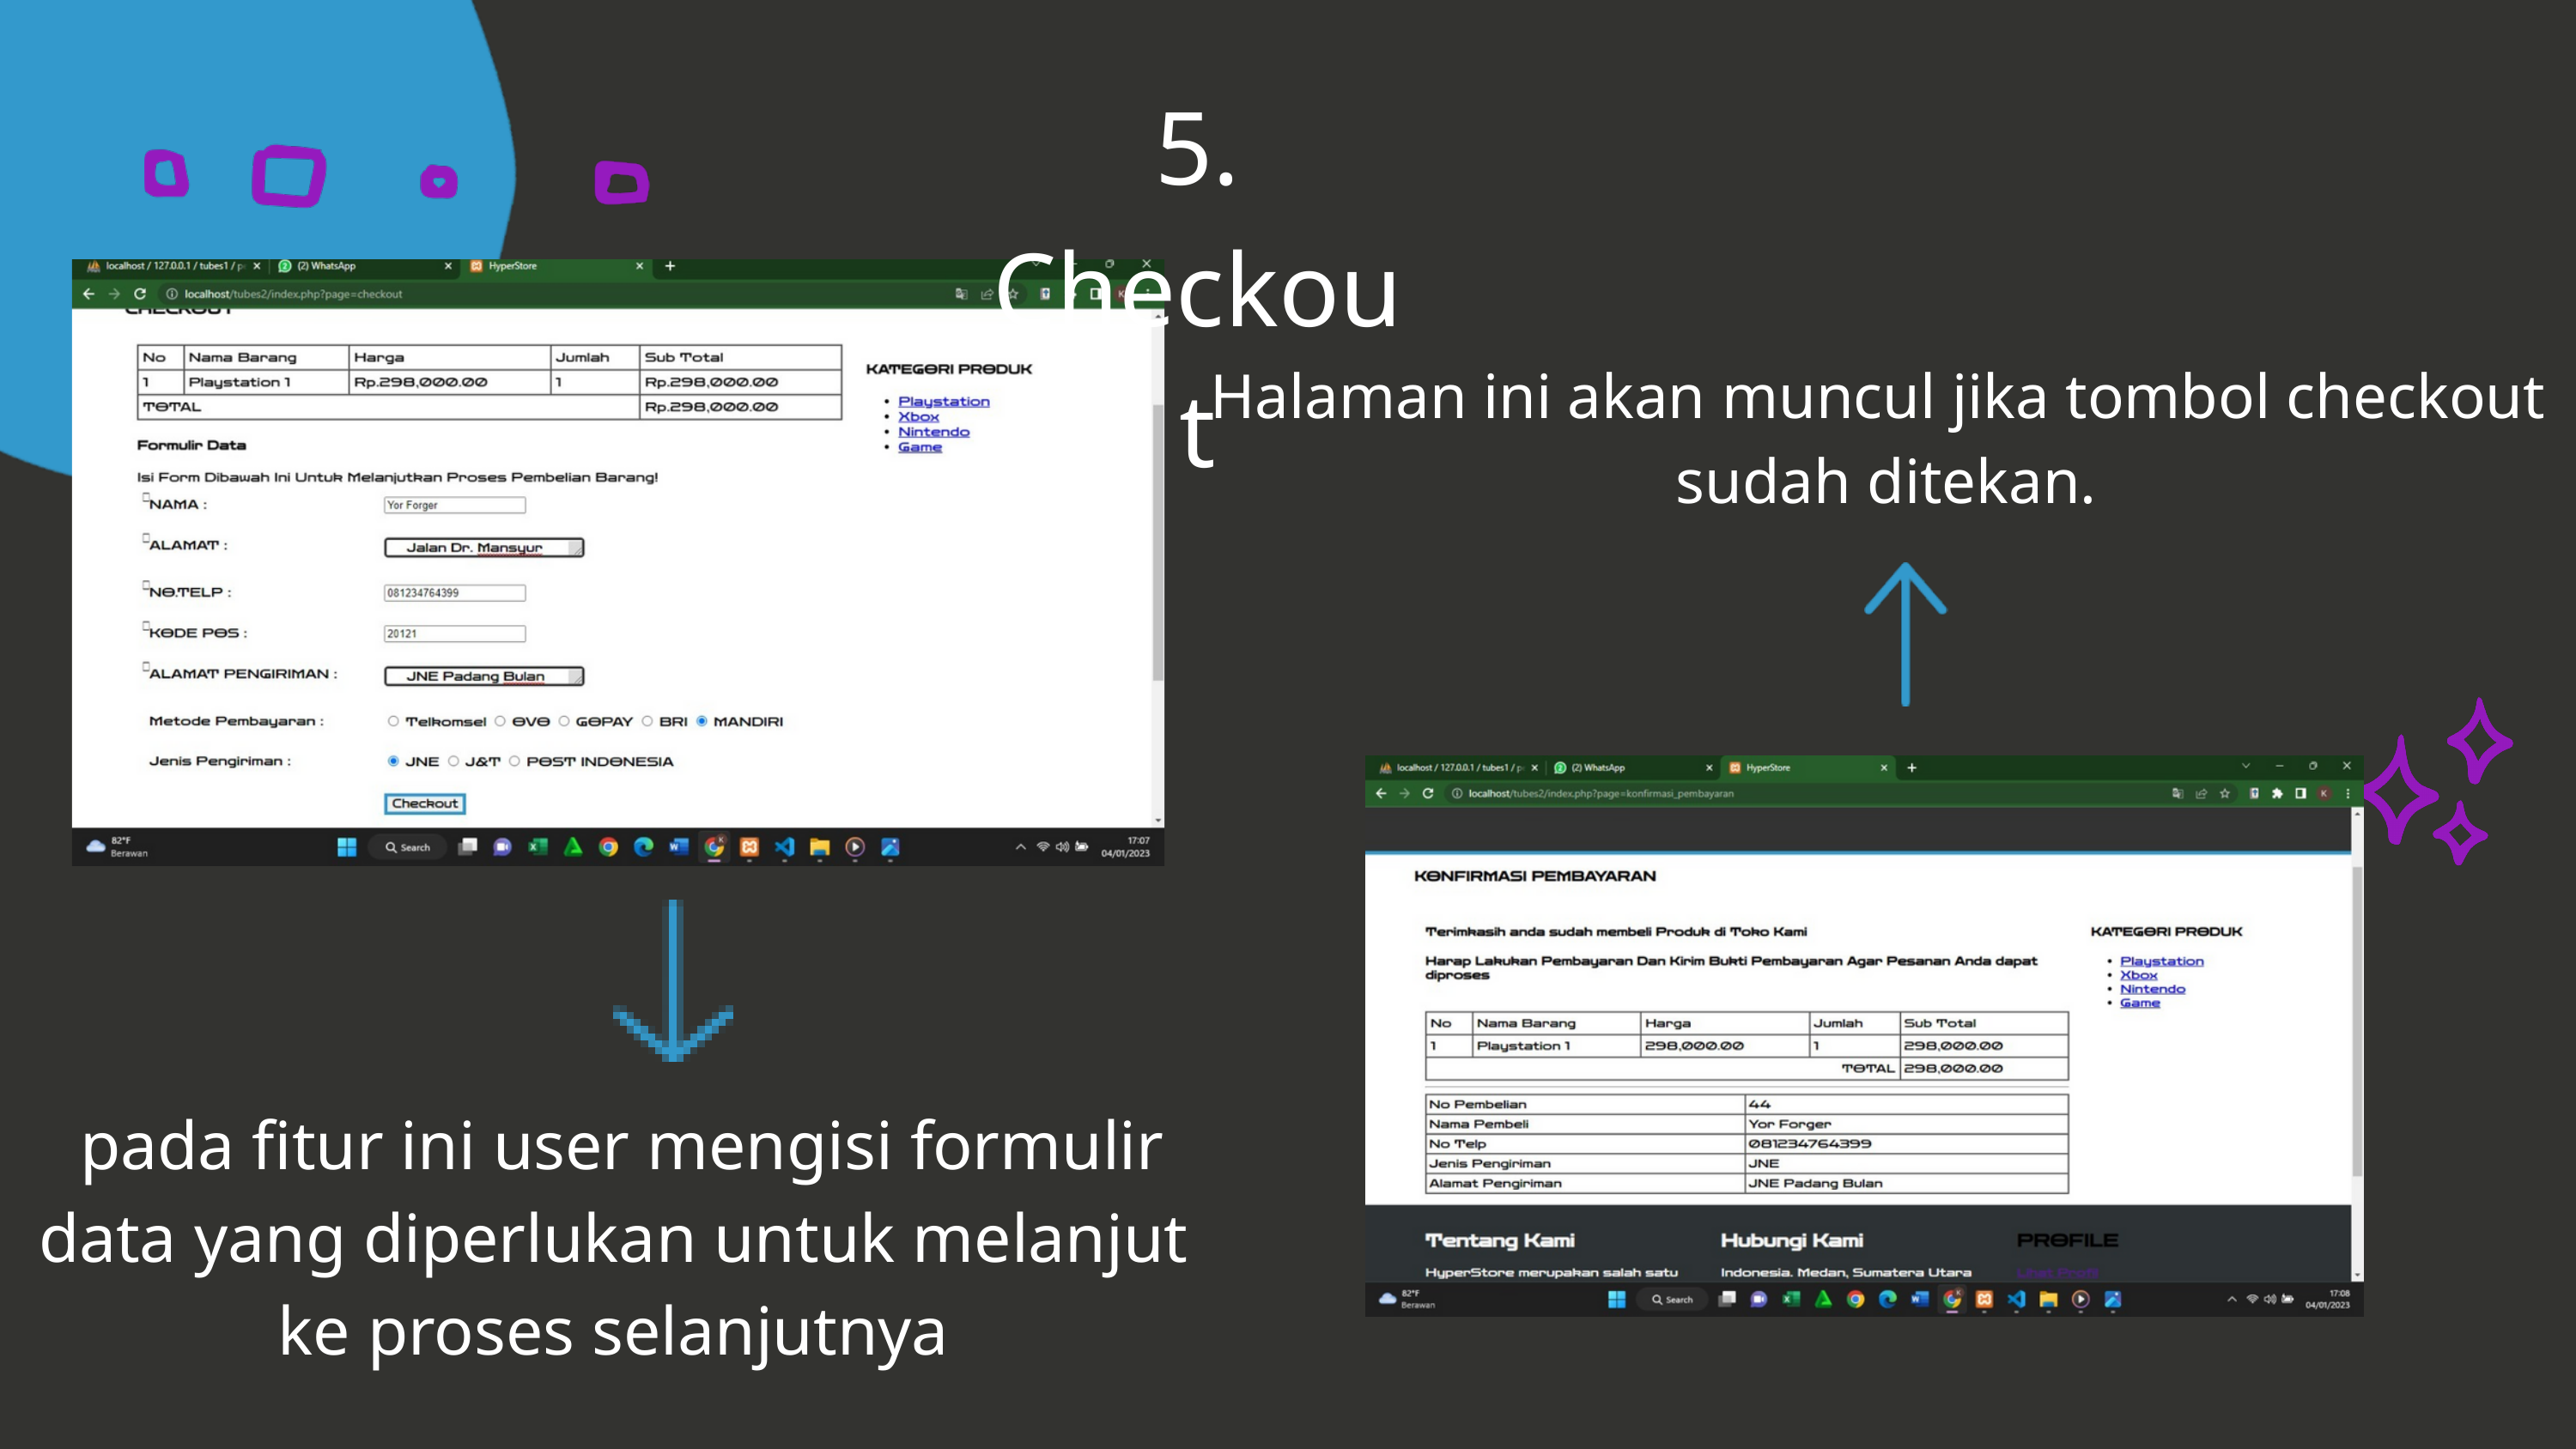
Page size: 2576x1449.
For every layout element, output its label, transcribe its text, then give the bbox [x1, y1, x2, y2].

picture [1365, 696, 2513, 1317]
text_box 5. Checkout [989, 63, 1406, 488]
text_box Halaman ini akan muncul jika tombol checkout sudah ditekan. [1196, 345, 2576, 516]
picture [0, 0, 1165, 867]
picture [1864, 562, 1948, 707]
text_box pada fitur ini user mengisi formulir data yang diperlukan untuk melanjut ke proses selanjutnya [0, 1090, 1228, 1369]
picture [613, 900, 734, 1063]
